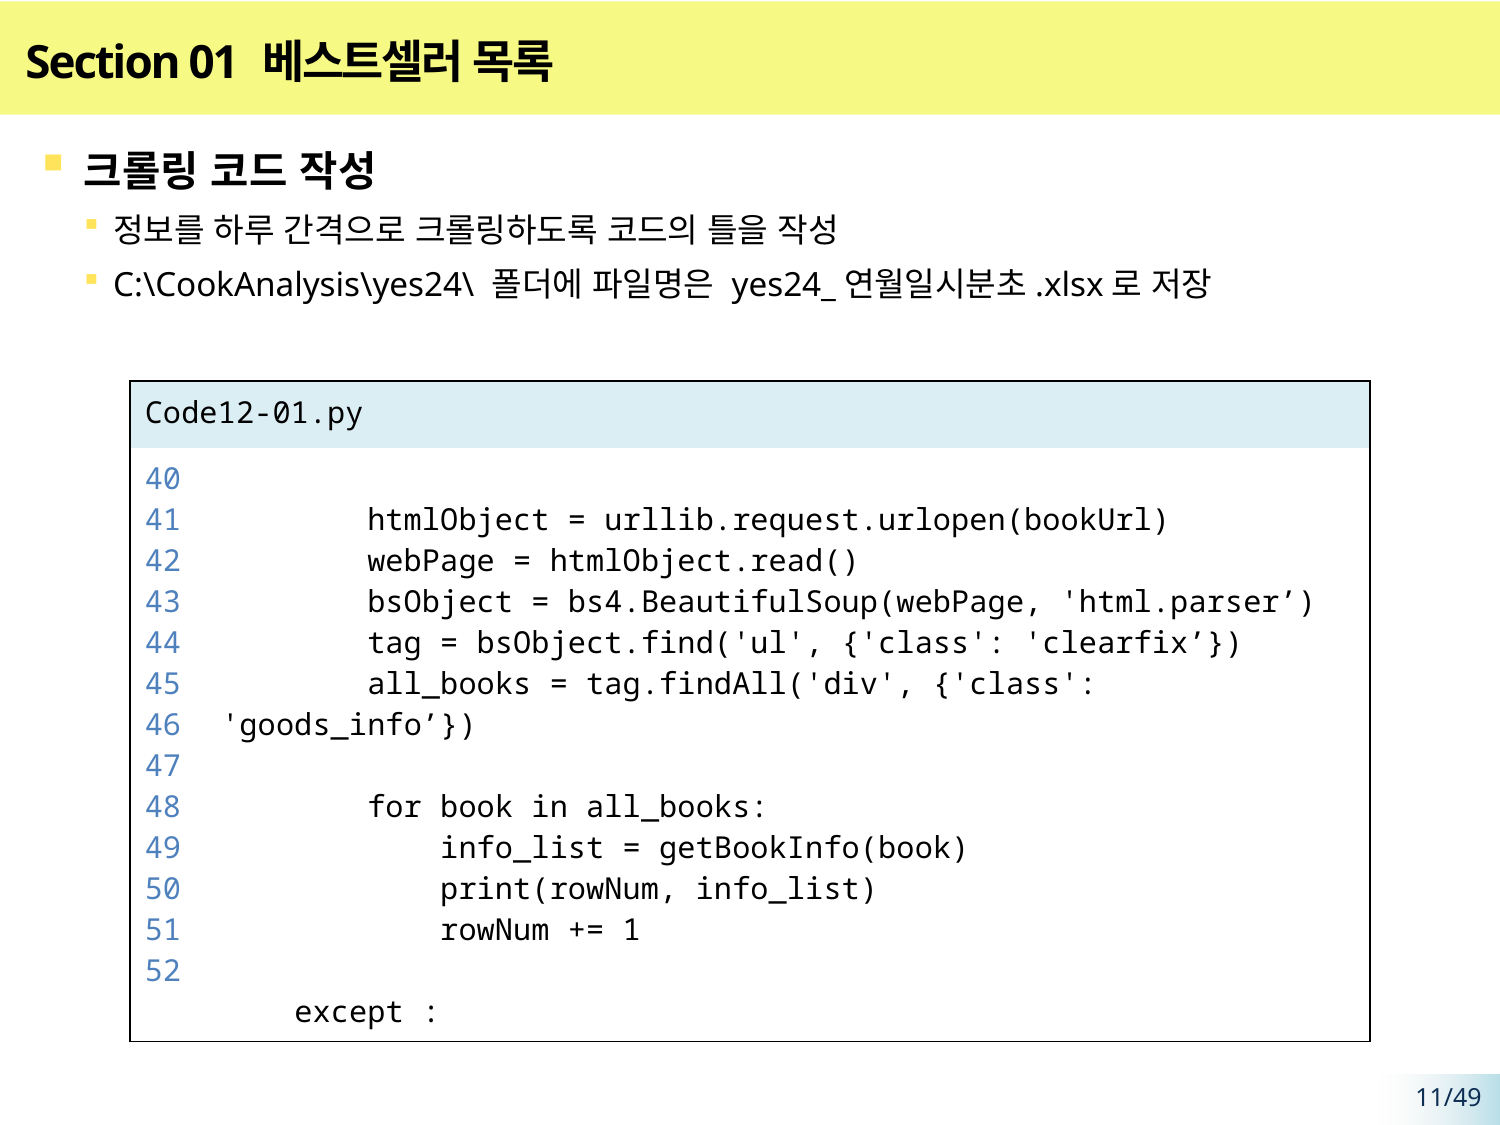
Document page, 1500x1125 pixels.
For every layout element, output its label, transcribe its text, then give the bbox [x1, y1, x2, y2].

list 크롤링 코드 작성 정보를 하루 간격으로 크롤링하도록 코드의 틀을 작성 C:\CookAnalysis\yes24\ 폴더에 파일명은 yes24_연월일시분초.xlsx로 저장 [10, 126, 1481, 1057]
table_cell 40 41 42 43 44 45 46 47 48 49 50 51 52 [131, 448, 206, 1041]
title Section 01 베스트셀러 목록 [10, 21, 1288, 99]
table_header Code12-01.py [131, 382, 1369, 448]
table_cell htmlObject = urllib.request.urlopen(bookUrl) webPage = htmlObject.read() bsObject = bs4.BeautifulSoup(webPage, 'html.parser’) tag = bsObject.find('ul', {'class': 'clearfix’}) all_books = tag.findAll('div', {'class': 'goods_info’}) for book in all_books: info_list = getBookInfo(book) print(rowNum, info_list) rowNum += 1 except : [206, 448, 1369, 1041]
